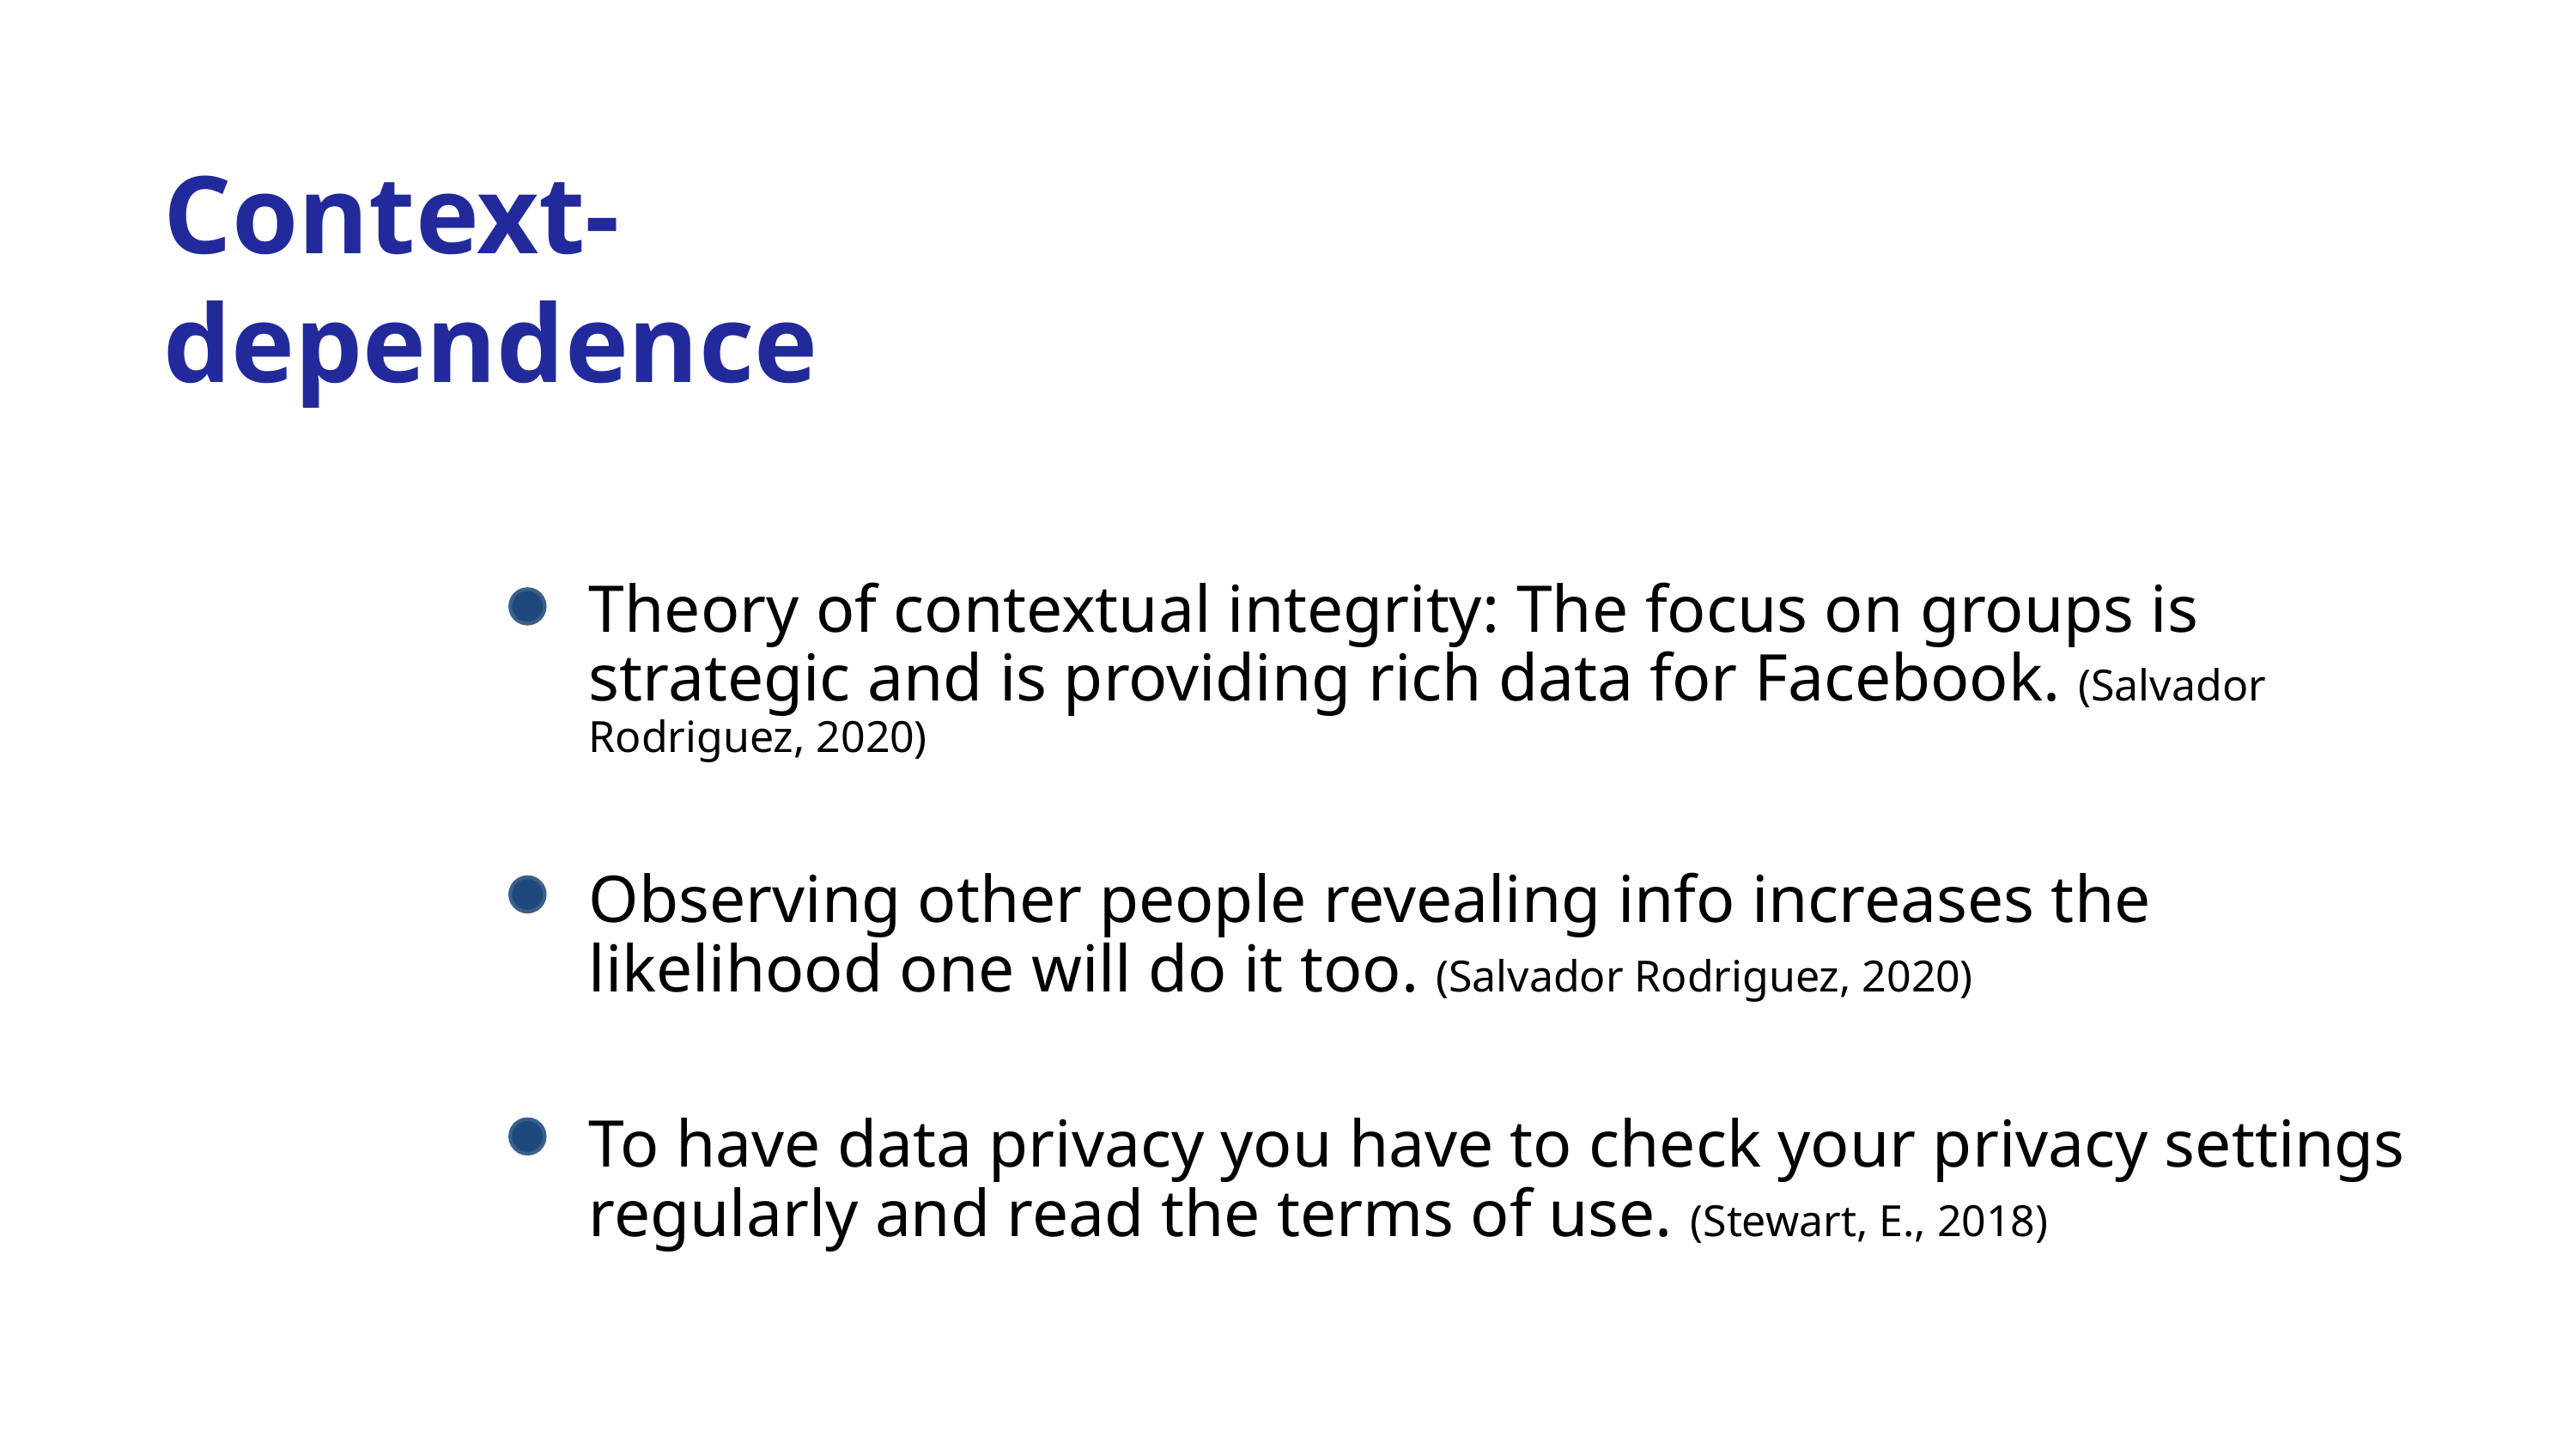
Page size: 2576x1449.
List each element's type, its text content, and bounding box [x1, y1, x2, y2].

text_box [508, 587, 547, 626]
text_box Theory of contextual integrity: The focus on groups is strategic and is providing rich data for Facebook. (Salvador Rodriguez, 2020) Observing other people revealing info increases the likelihood one will do it too. (Salvador Rodriguez, 2020) To have data privacy you have to check your privacy settings regularly and read the terms of use. (Stewart, E., 2018) [588, 472, 2442, 1251]
text_box [508, 1117, 547, 1156]
text_box Context-dependence [163, 146, 1090, 404]
text_box [508, 875, 547, 914]
